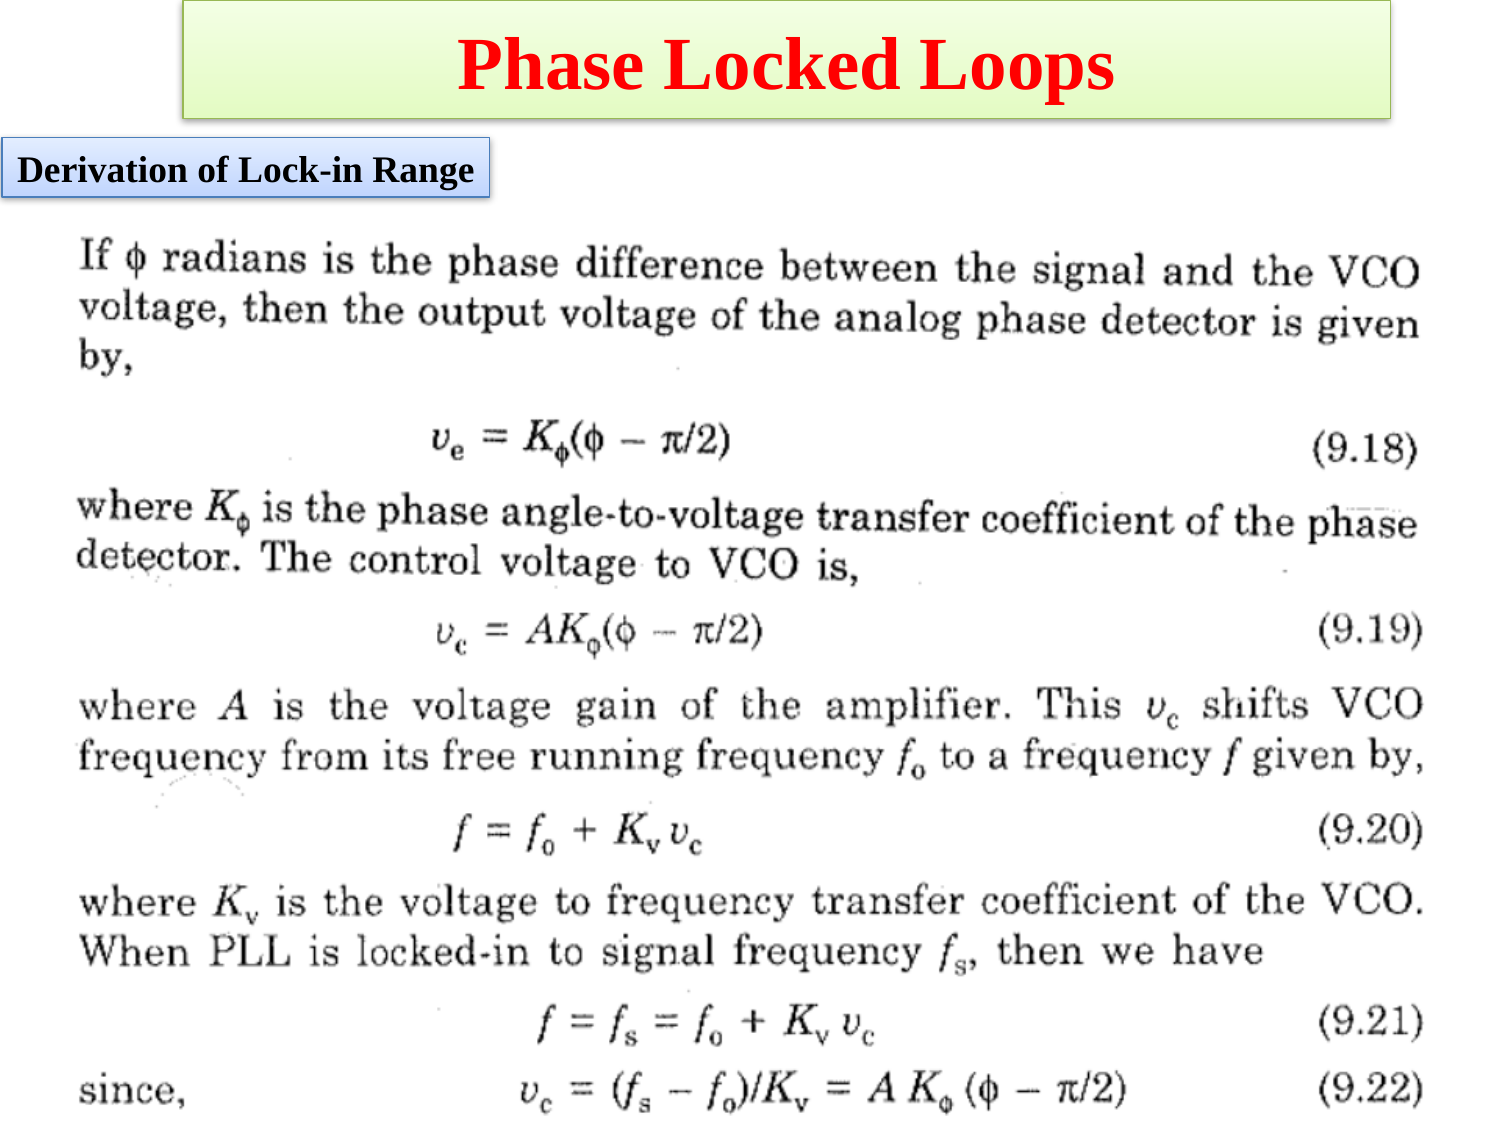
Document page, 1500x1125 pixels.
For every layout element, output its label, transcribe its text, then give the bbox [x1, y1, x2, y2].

text_box Phase Locked Loops [182, 0, 1391, 119]
picture [66, 224, 1434, 1116]
text_box Derivation of Lock-in Range [1, 137, 490, 198]
